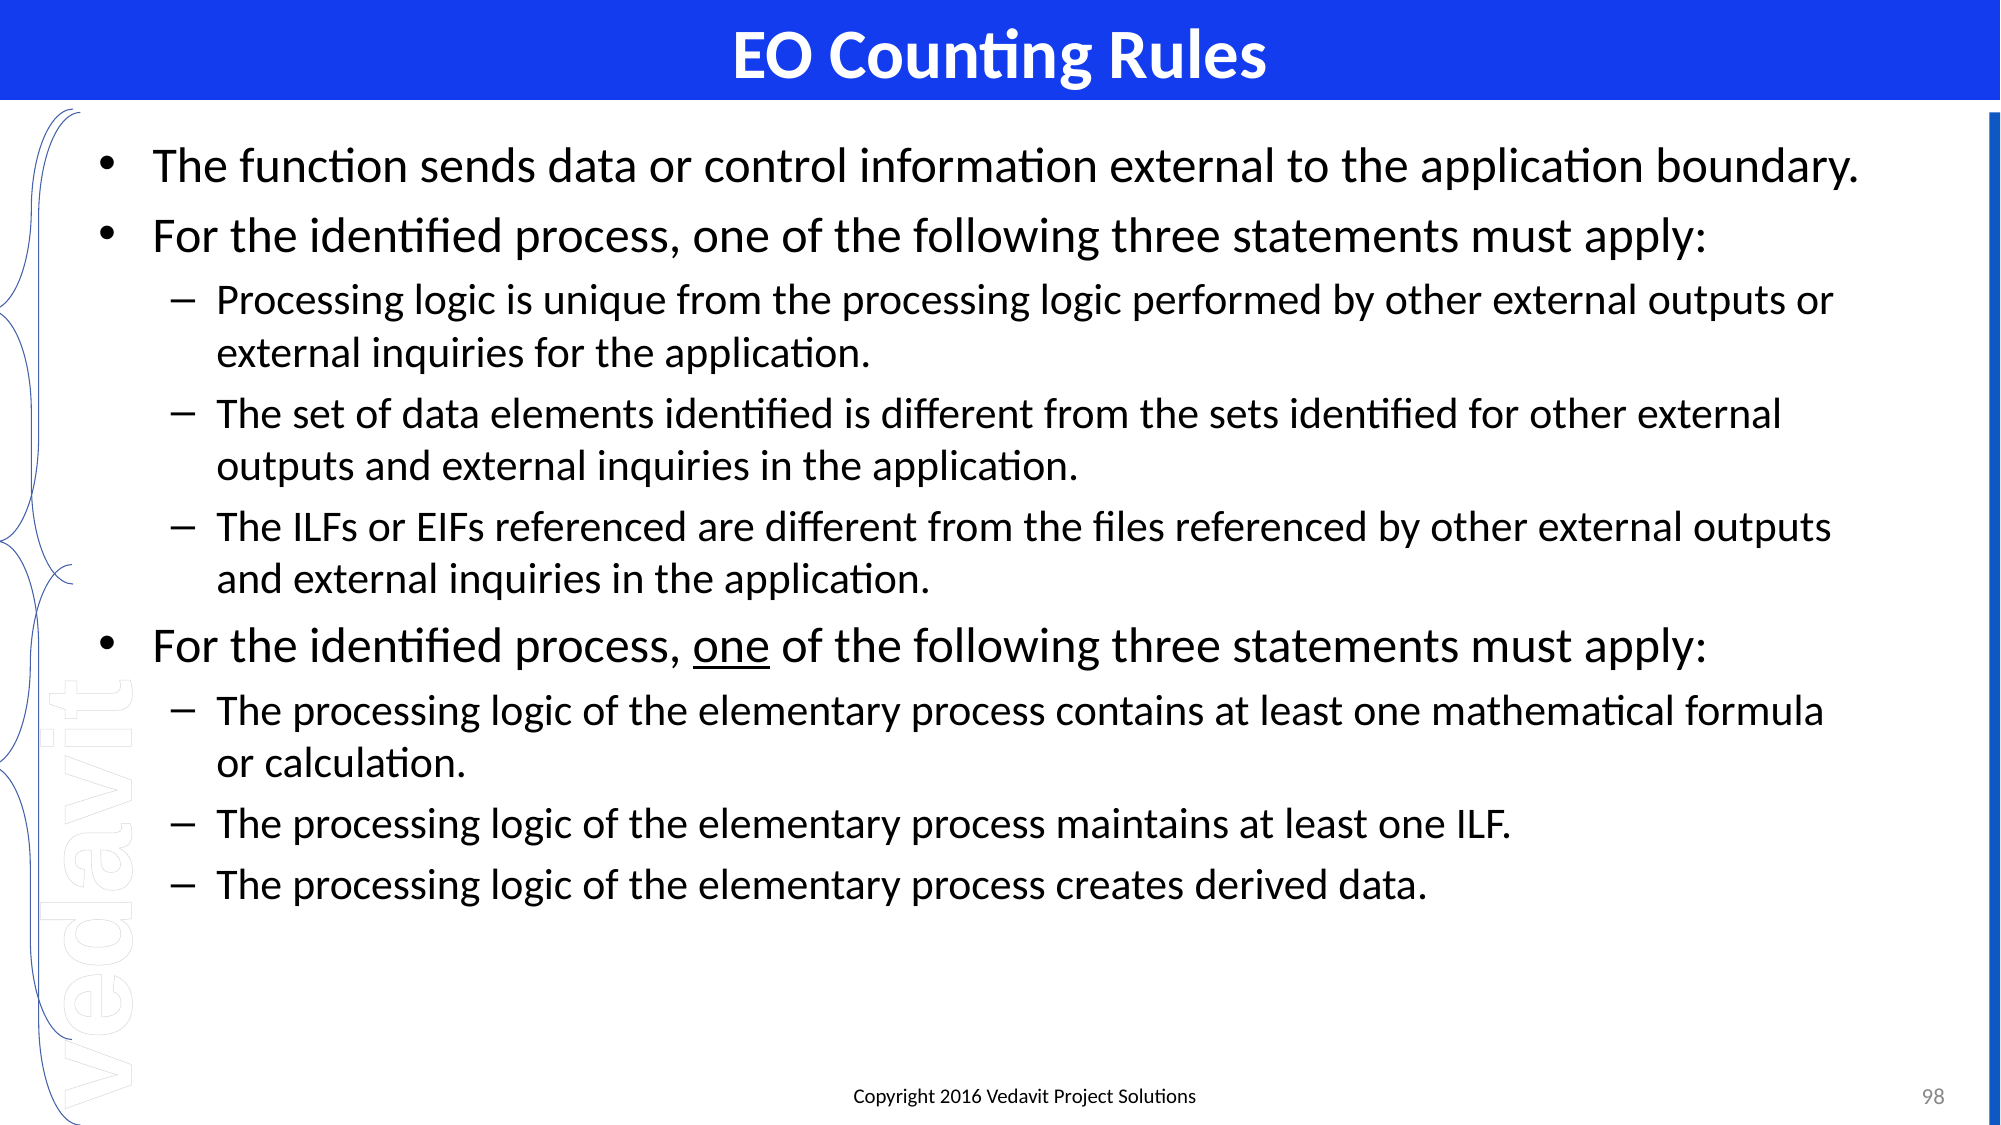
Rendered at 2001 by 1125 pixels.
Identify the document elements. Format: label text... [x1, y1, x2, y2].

title EO Counting Rules [0, 0, 2000, 100]
slide_number 98 [1866, 1065, 2000, 1125]
list The function sends data or control information external to the application boundary. For the identified process, one of the following three statements must apply: Processing logic is unique from the processing logic performed by other external outputs or external inquiries for the application. The set of data elements identified is different from the sets identified for other external outputs and external inquiries in the application. The ILFs or EIFs referenced are different from the files referenced by other external outputs and external inquiries in the application. For the identified process, one of the following three statements must apply: The processing logic of the elementary process contains at least one mathematical formula or calculation. The processing logic of the elementary process maintains at least one ILF. The processing logic of the elementary process creates derived data. [83, 125, 1884, 975]
